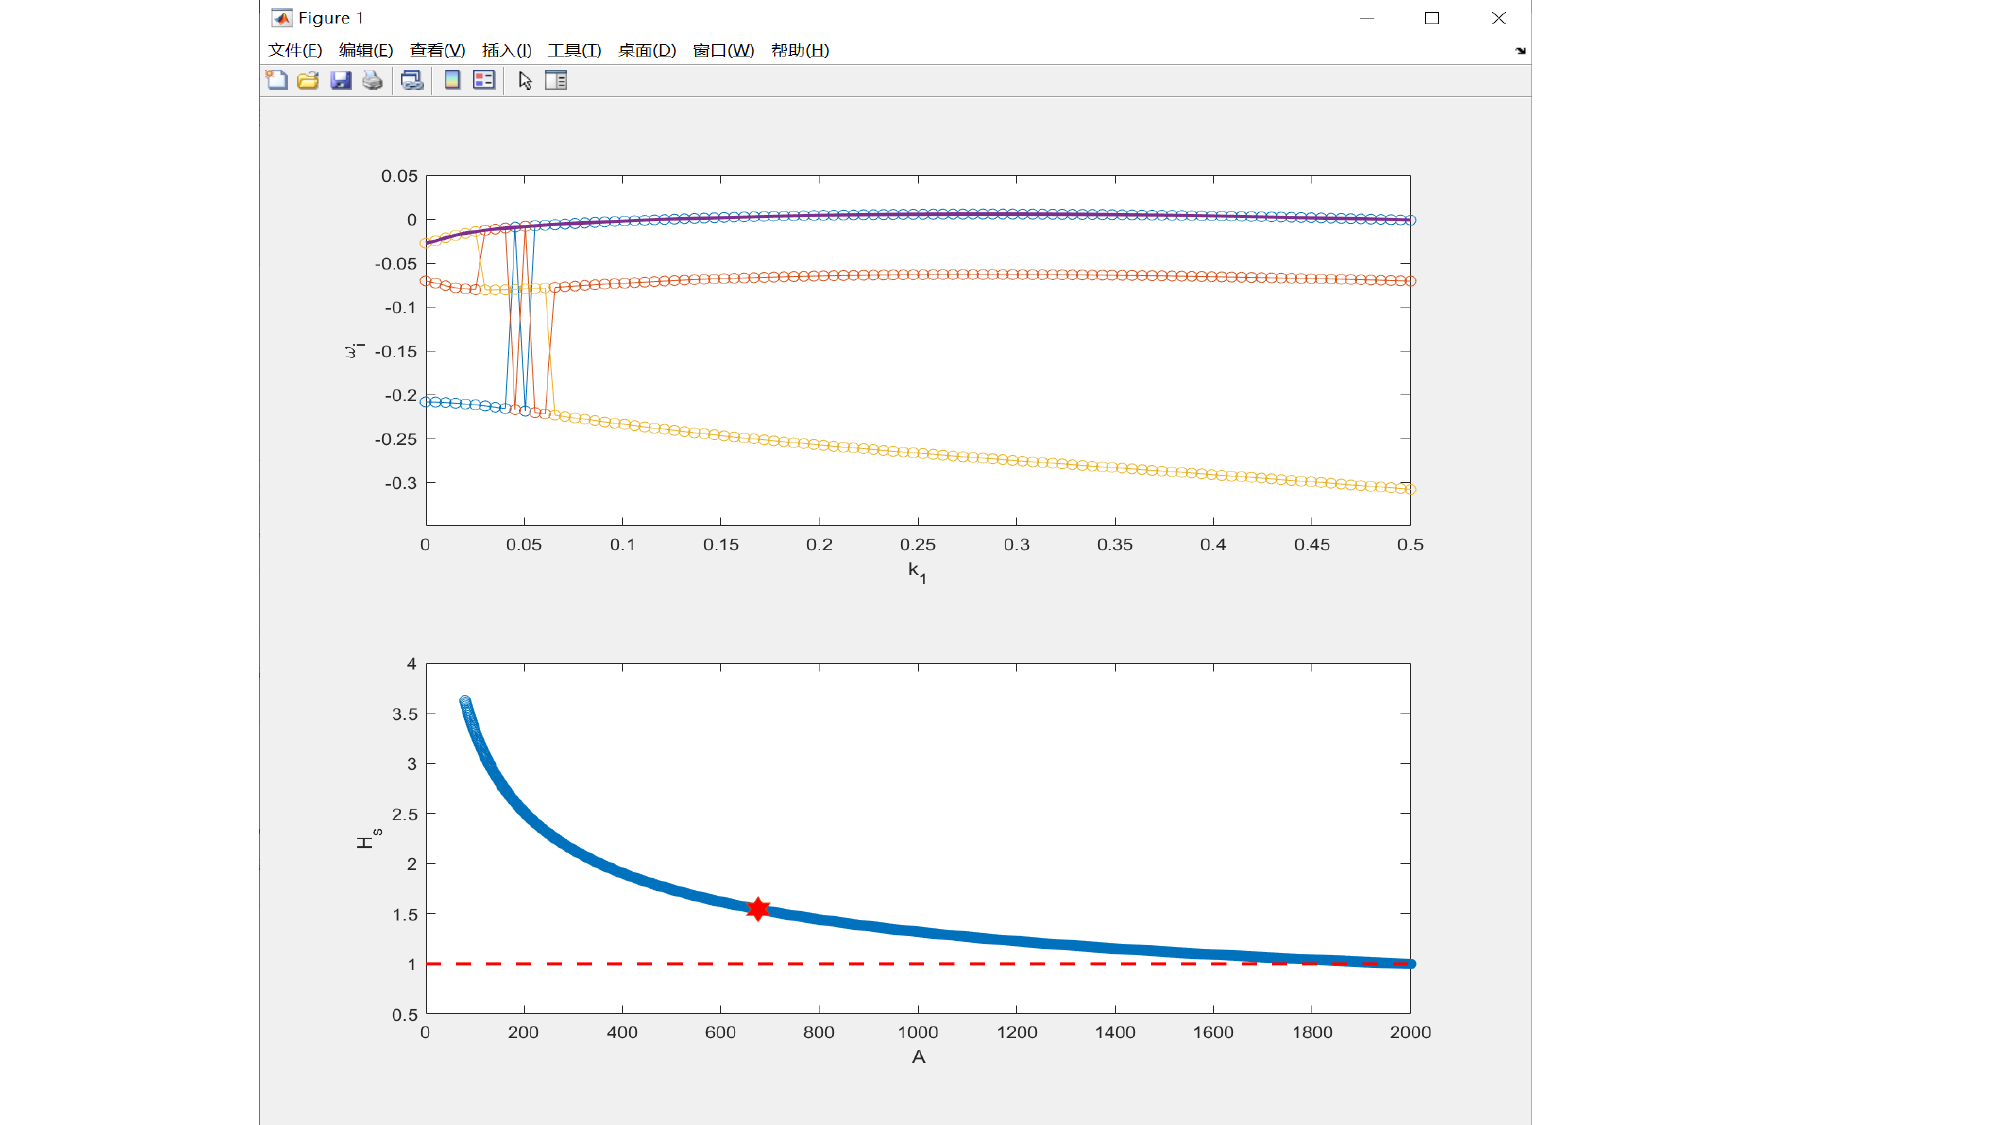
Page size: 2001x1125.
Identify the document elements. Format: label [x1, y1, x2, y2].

picture [259, 0, 1532, 1125]
